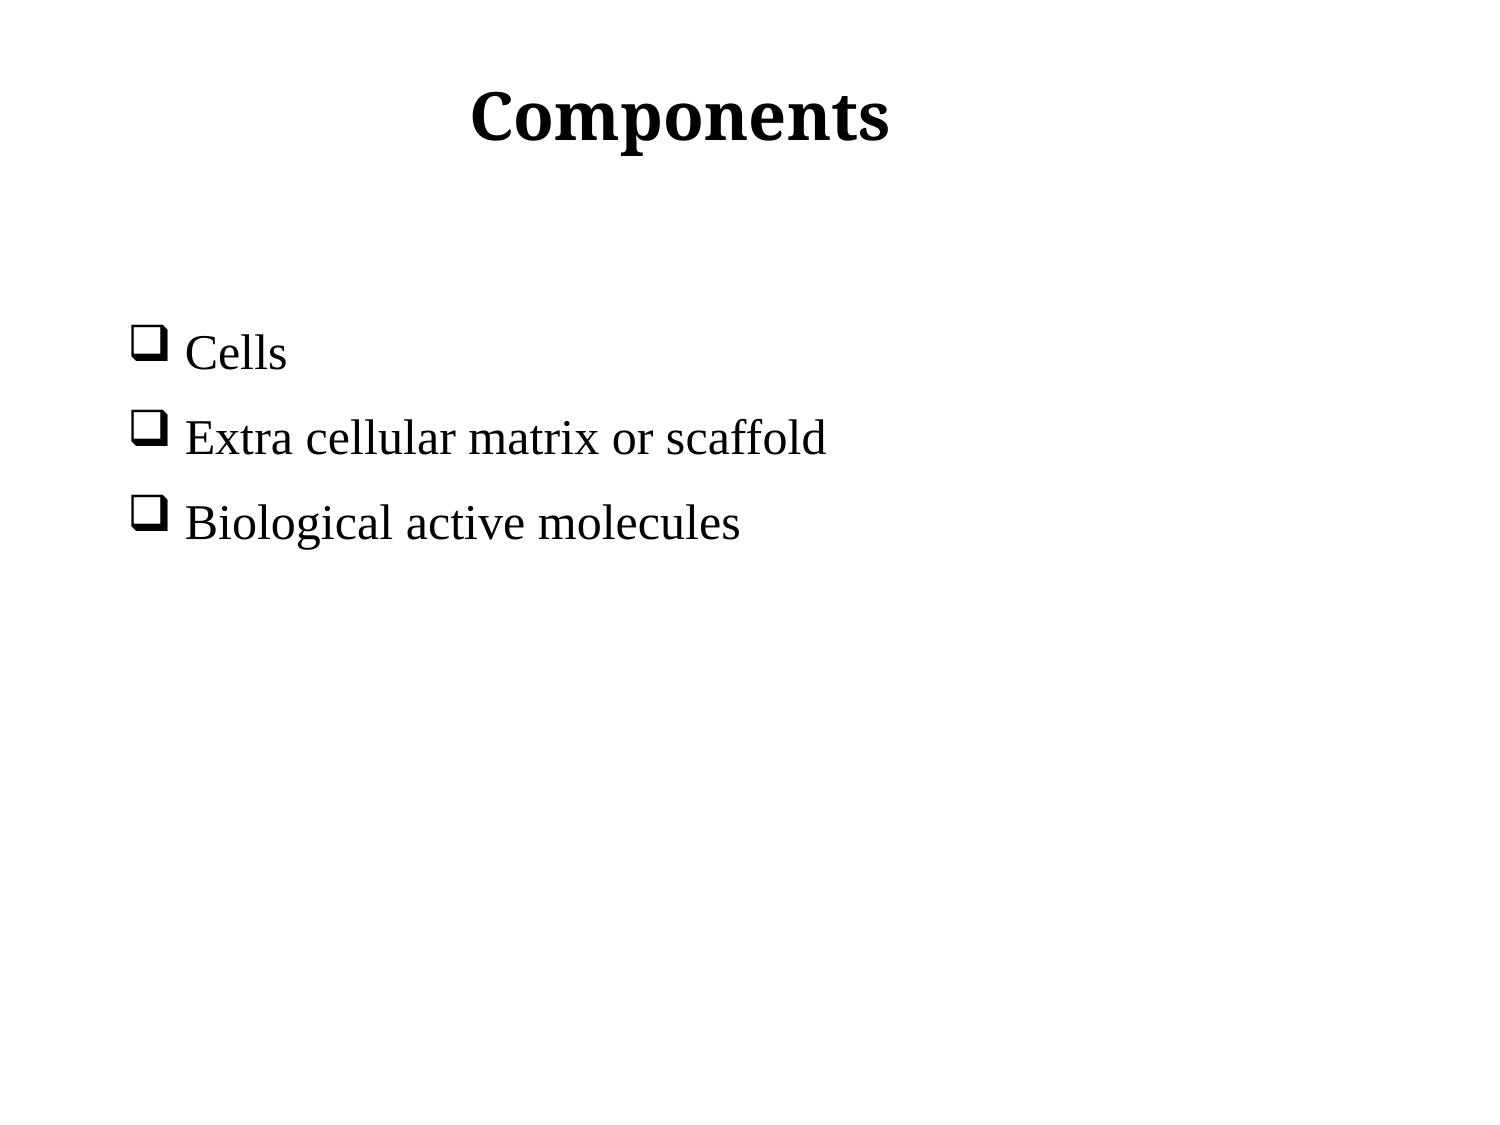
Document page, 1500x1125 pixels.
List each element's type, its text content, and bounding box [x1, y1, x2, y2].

text_box Cells Extra cellular matrix or scaffold Biological active molecules [112, 312, 1413, 558]
text_box Components [454, 66, 1218, 161]
